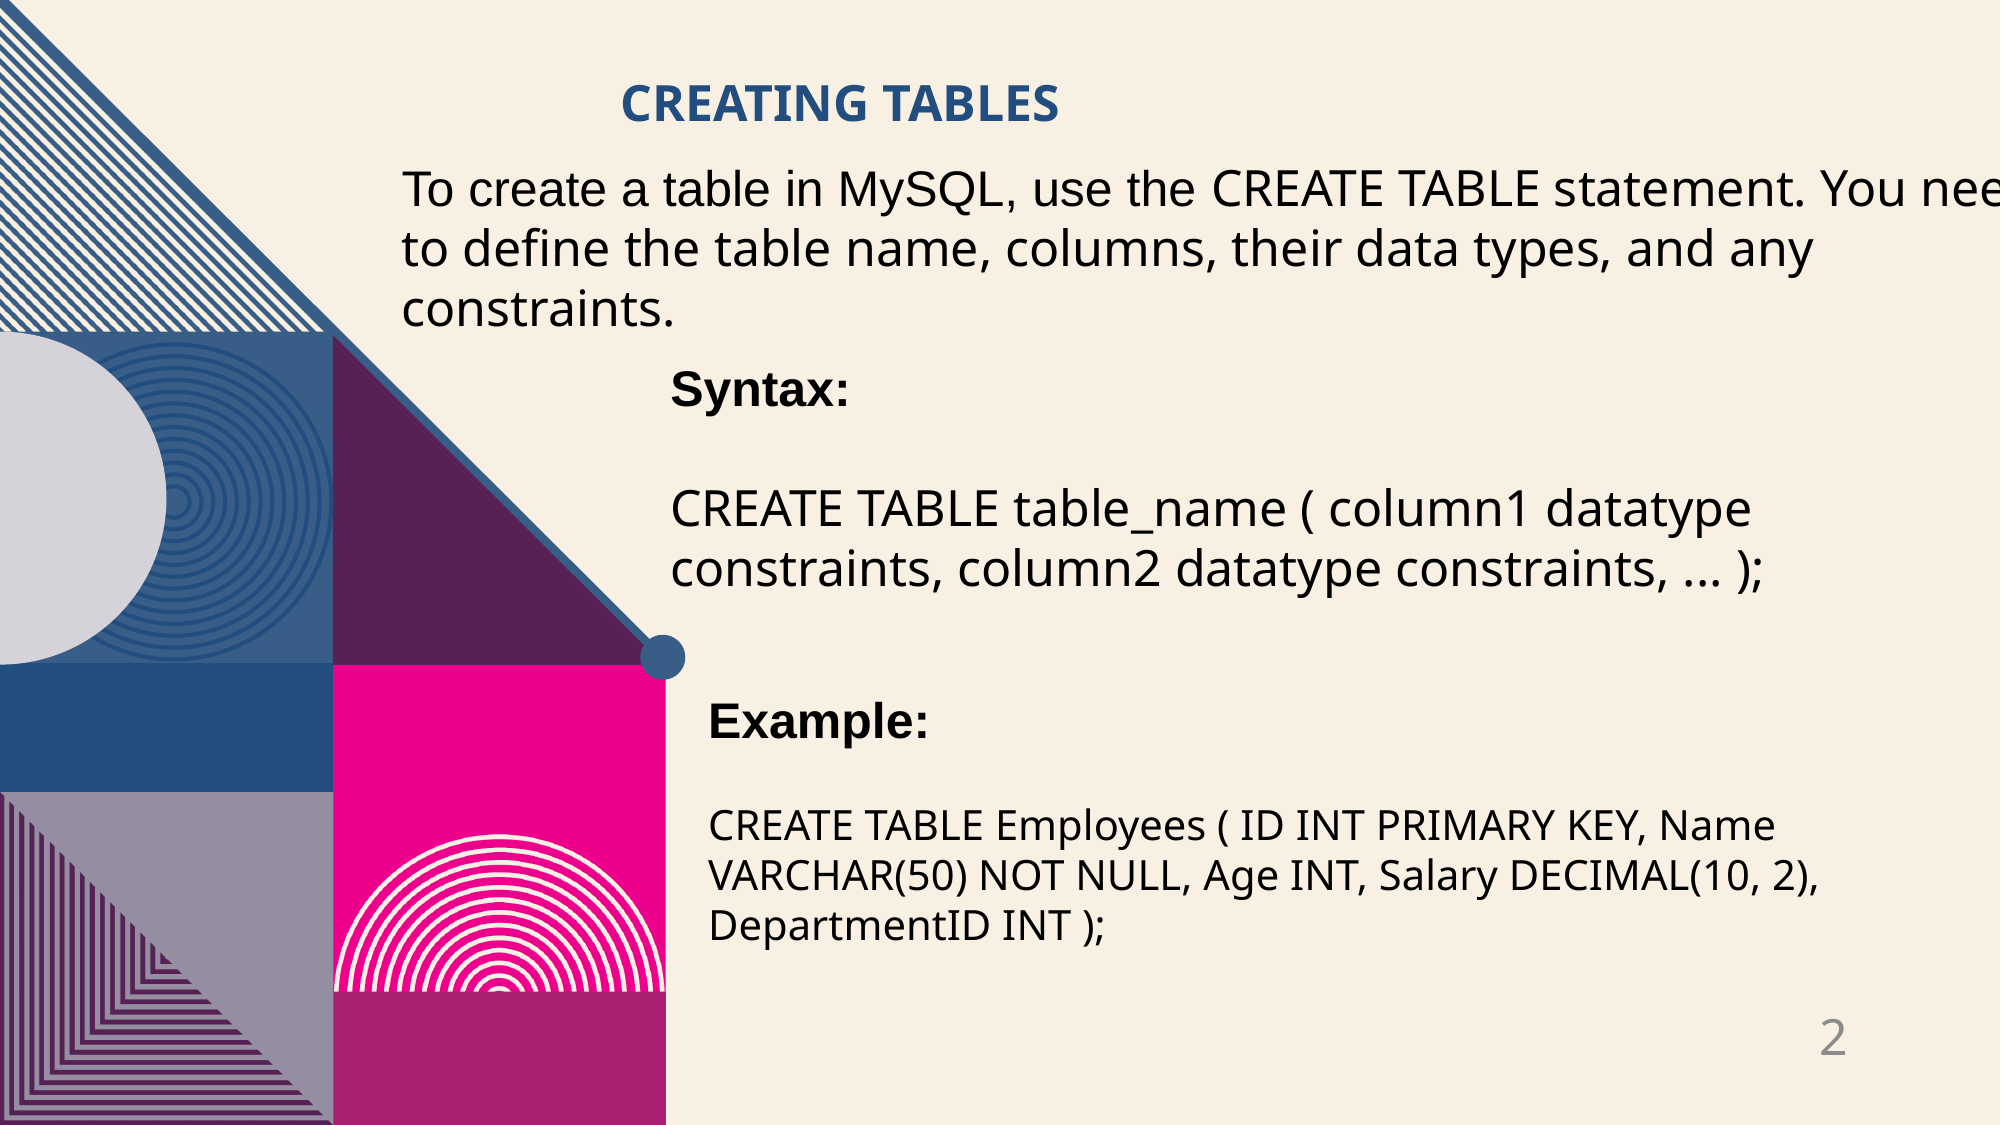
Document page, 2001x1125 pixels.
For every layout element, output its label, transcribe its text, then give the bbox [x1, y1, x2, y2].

picture [334, 834, 665, 991]
picture [0, 4, 330, 333]
list To create a table in MySQL, use the CREATE TABLE statement. You need to define the table name, columns, their data types, and any constraints. [386, 0, 2000, 633]
picture [10, 0, 332, 321]
slide_number 2 [1788, 1009, 1863, 1070]
text_box Example: CREATE TABLE Employees ( ID INT PRIMARY KEY, Name VARCHAR(50) NOT NULL, Age INT, Salary DECIMAL(10, 2), DepartmentID INT ); [693, 681, 1916, 956]
picture [0, 792, 333, 1125]
text_box Syntax: CREATE TABLE table_name ( column1 datatype constraints, column2 datatype constraints, ... ); [655, 349, 1916, 725]
